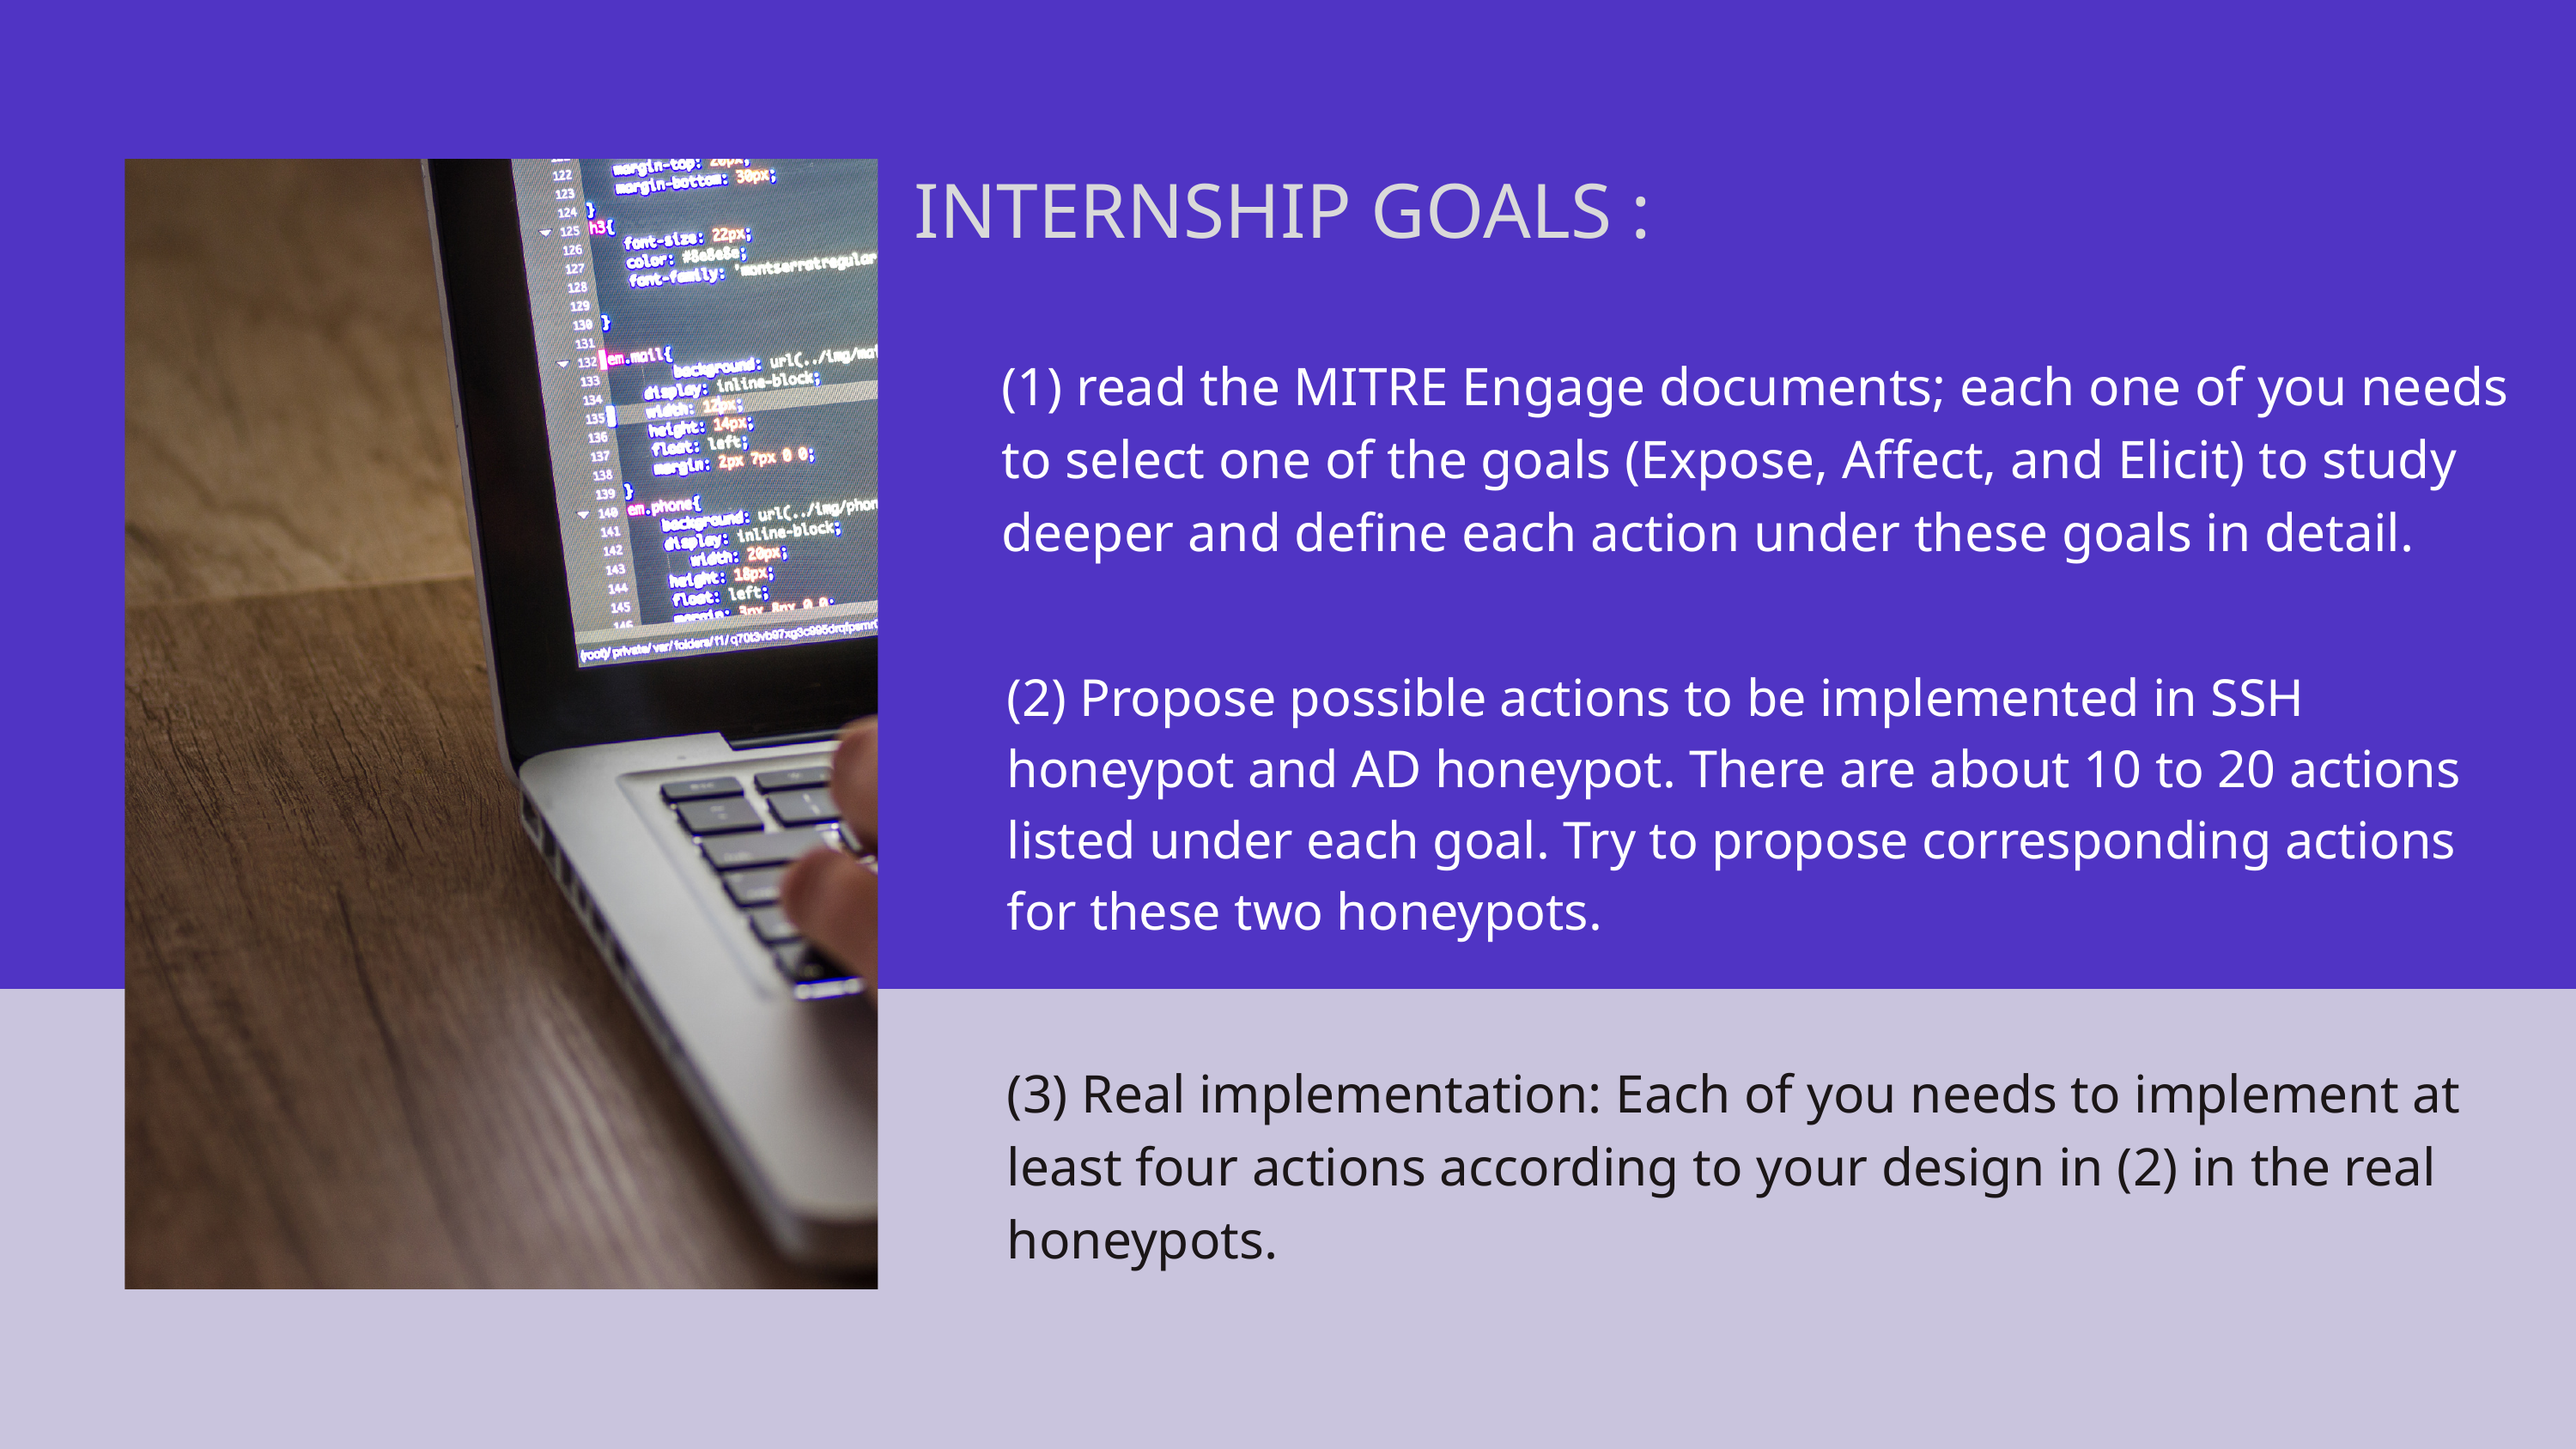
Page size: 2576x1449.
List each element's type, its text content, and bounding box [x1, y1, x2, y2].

text_box (2) Propose possible actions to be implemented in SSH honeypot and AD honeypot. There are about 10 to 20 actions listed under each goal. Try to propose corresponding actions for these two honeypots. [1006, 655, 2537, 941]
text_box INTERNSHIP GOALS : [914, 148, 1946, 254]
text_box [0, 988, 2576, 1449]
text_box [125, 159, 878, 987]
text_box (1) read the MITRE Engage documents; each one of you needs to select one of the goals (Expose, Affect, and Elicit) to study deeper and define each action under these goals in detail. [1001, 343, 2559, 561]
